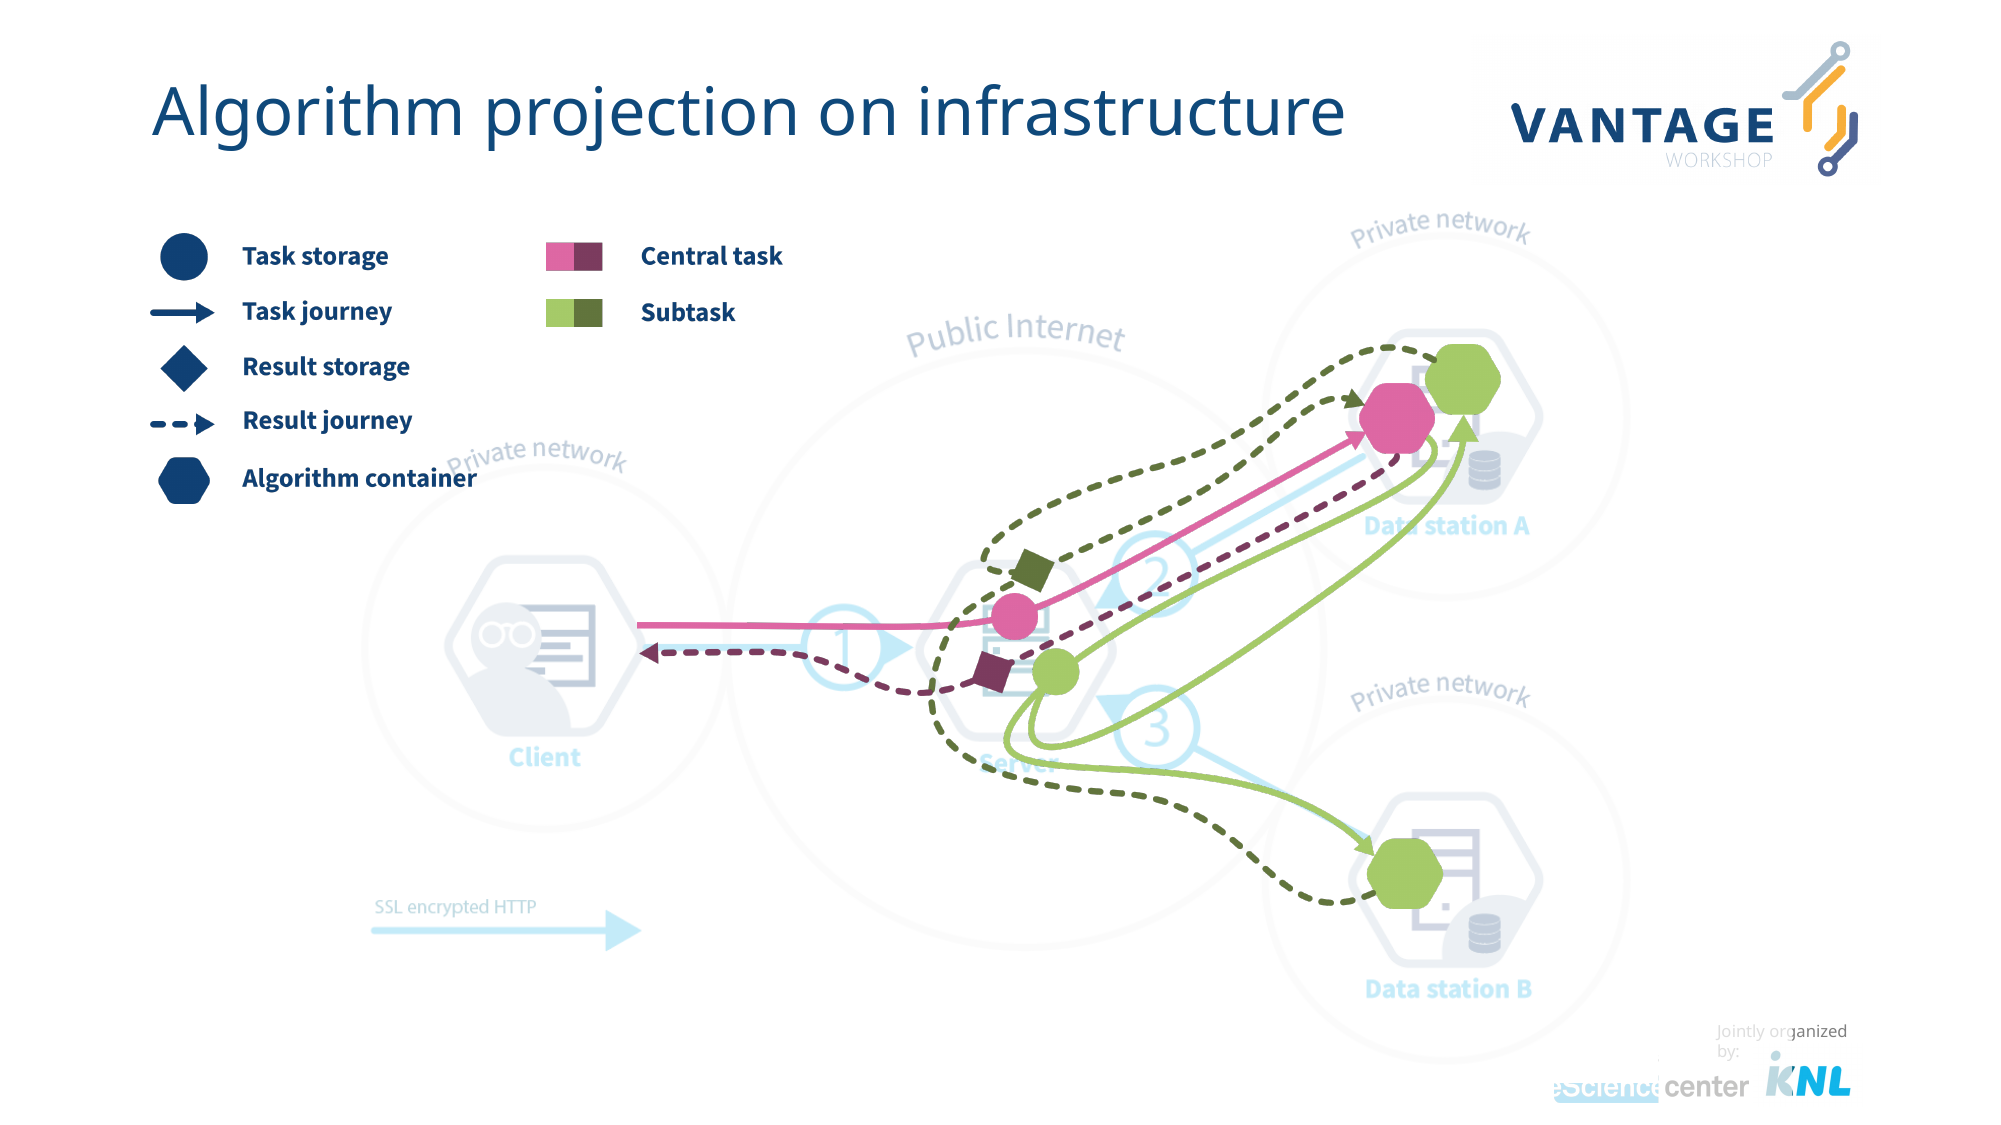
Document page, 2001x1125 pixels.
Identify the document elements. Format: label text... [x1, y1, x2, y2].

title Algorithm projection on infrastructure [137, 80, 1480, 148]
picture [1471, 34, 1881, 185]
picture [1793, 1043, 1863, 1107]
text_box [149, 147, 1793, 1110]
